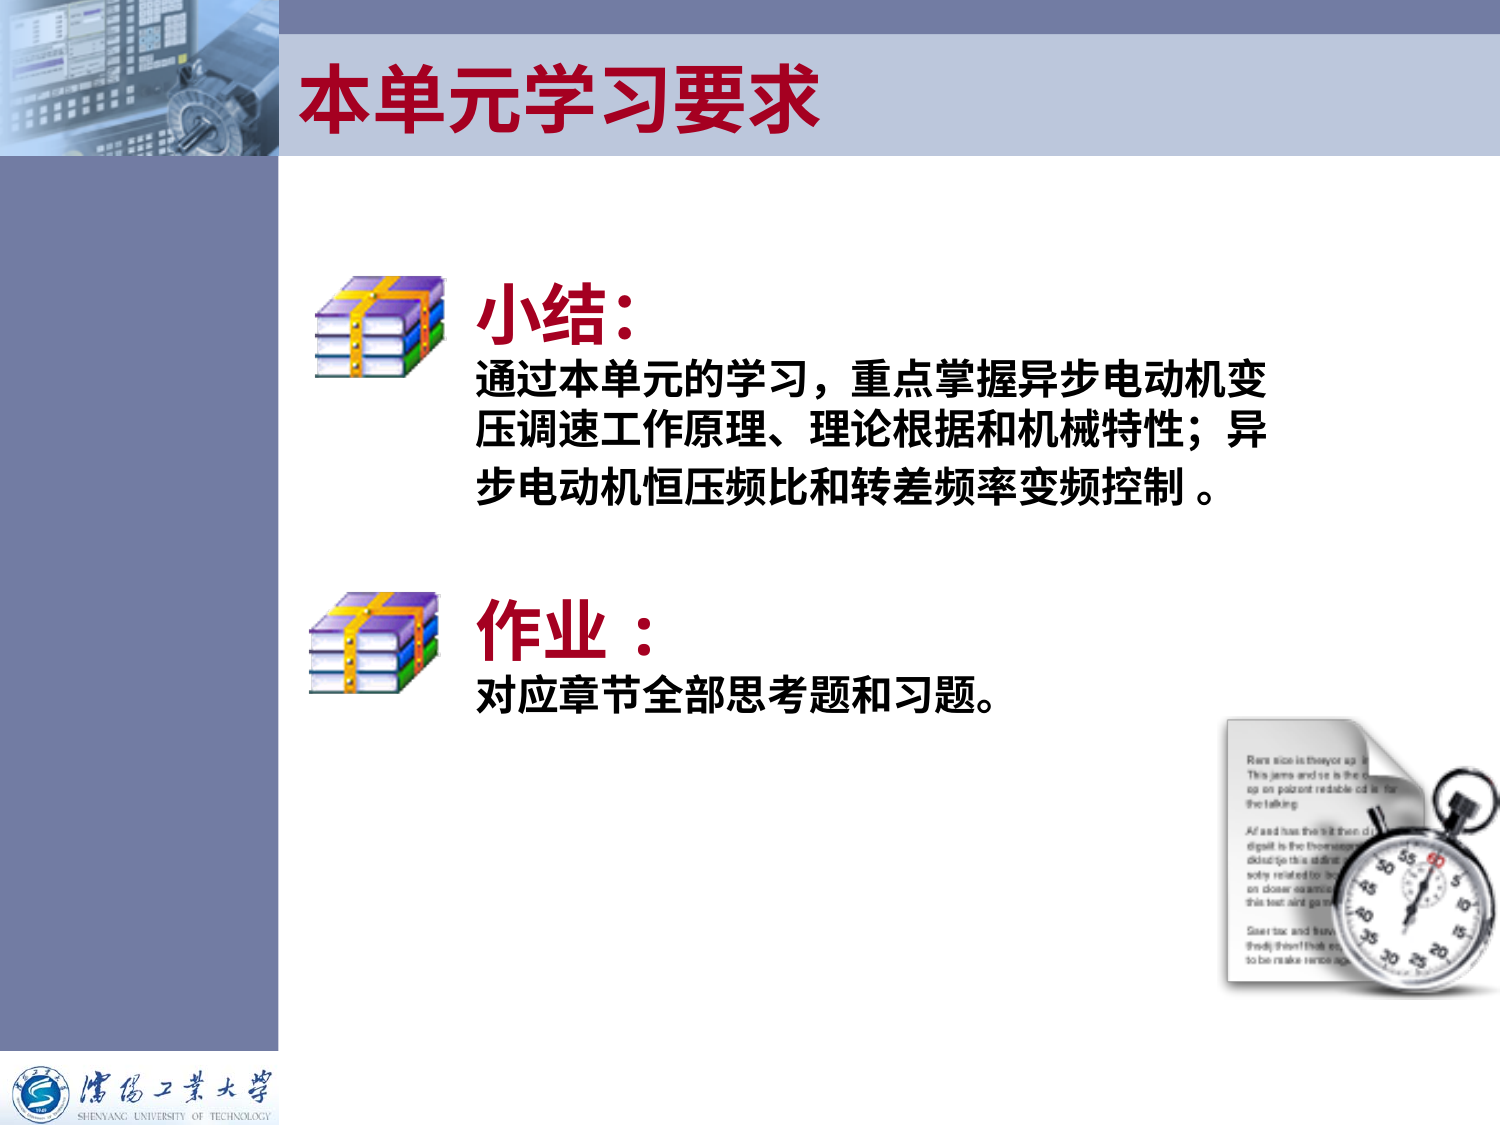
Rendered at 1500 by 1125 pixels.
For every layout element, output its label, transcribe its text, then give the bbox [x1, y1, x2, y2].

title 本单元学习要求 [282, 39, 1396, 152]
picture [0, 0, 279, 156]
picture [306, 253, 455, 401]
text_box 作业: 对应章节全部思考题和习题。 [460, 581, 1331, 776]
picture [301, 569, 449, 717]
picture [0, 1051, 279, 1125]
picture [1216, 716, 1500, 1000]
text_box 小结： 通过本单元的学习，重点掌握异步电动机变压调速工作原理、理论根据和机械特性；异步电动机恒压频比和转差频率变频控制 。 [460, 265, 1323, 520]
